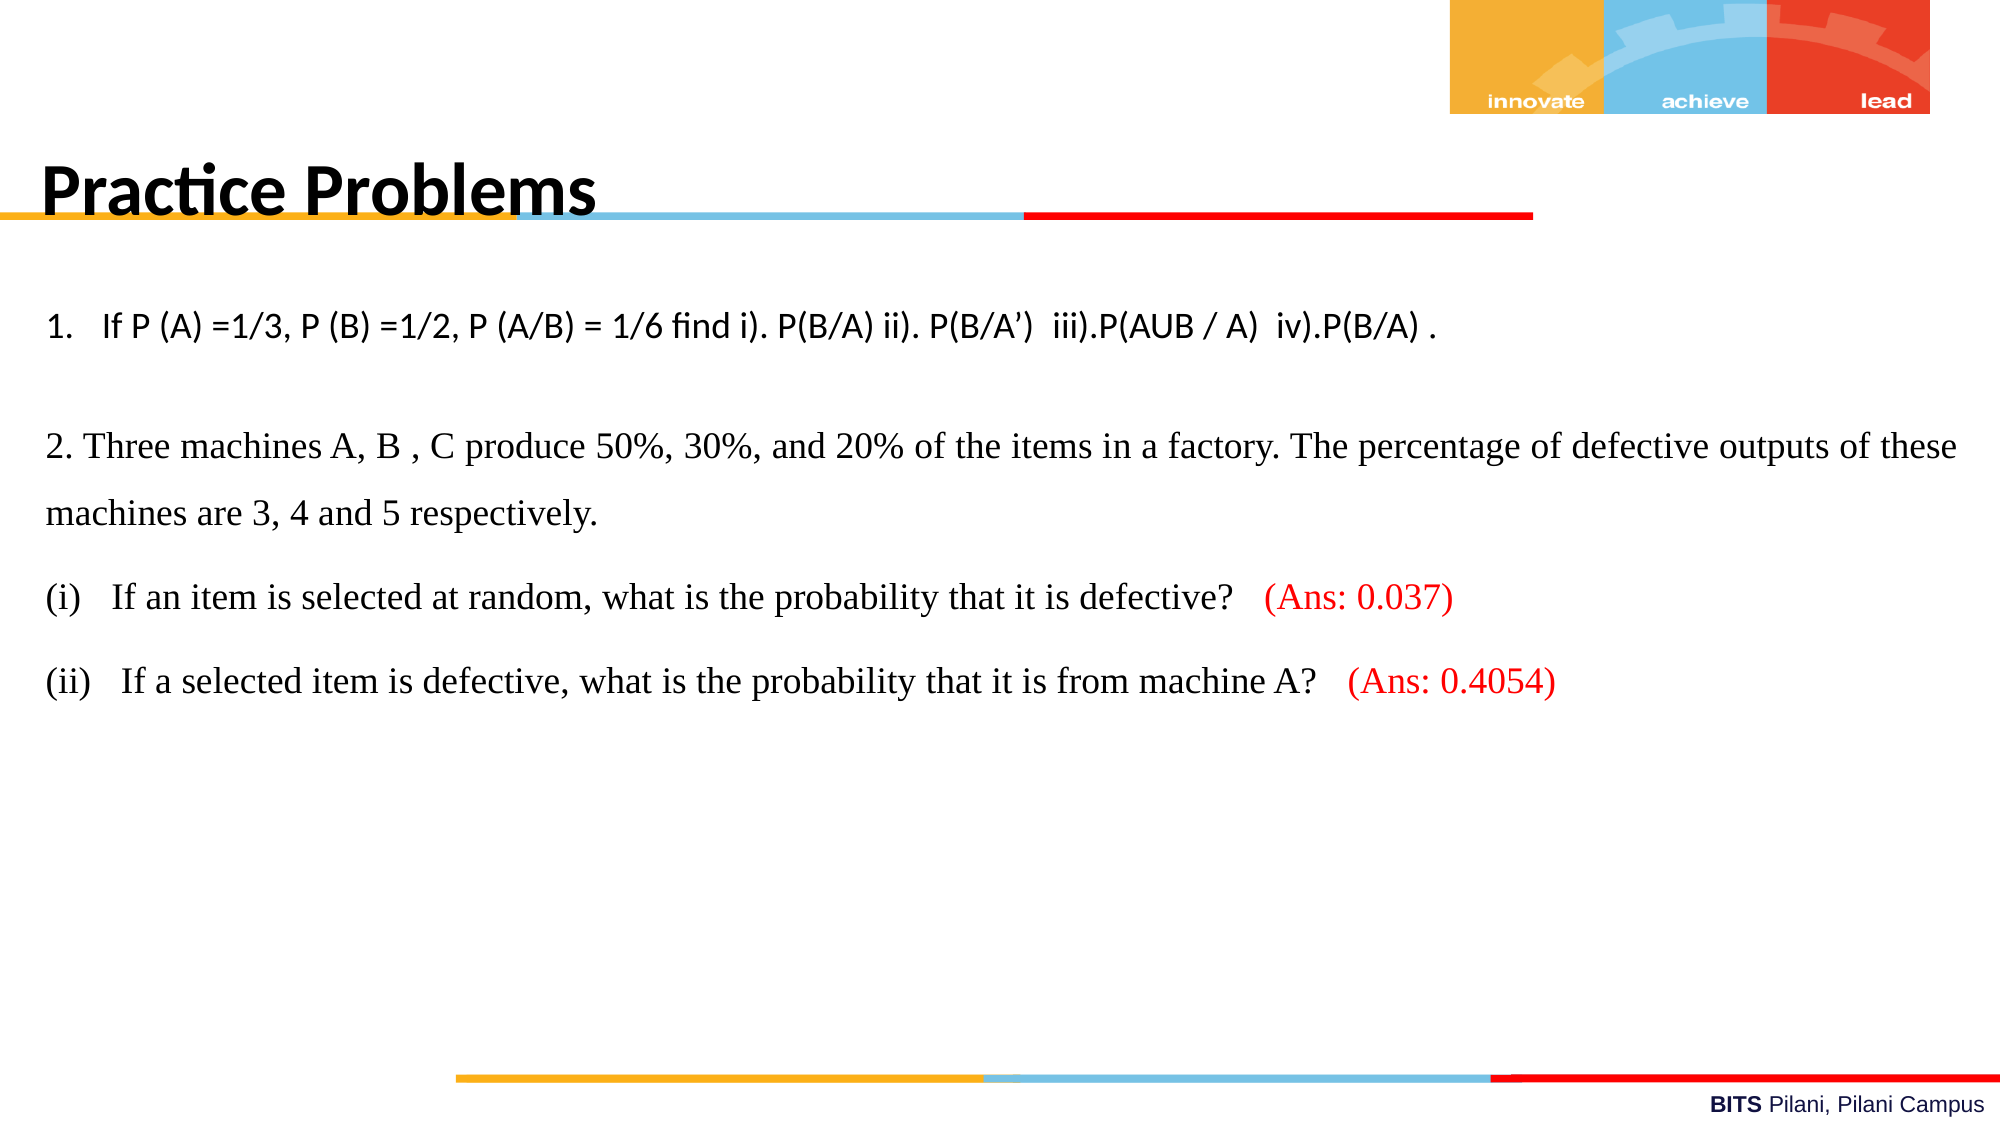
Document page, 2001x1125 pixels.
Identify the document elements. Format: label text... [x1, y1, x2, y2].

picture [1449, 0, 1930, 114]
text_box If P (A) =1/3, P (B) =1/2, P (A/B) = 1/6 find i). P(B/A) ii). P(B/A’) iii).P(AUB / A) iv).P(B/A) . 2. Three machines A, B , C produce 50%, 30%, and 20% of the items in a factory. The percentage of defective outputs of these machines are 3, 4 and 5 respectively. If an item is selected at random, what is the probability that it is defective? (Ans: 0.037) If a selected item is defective, what is the probability that it is from machine A? (Ans: 0.4054) [30, 242, 1975, 709]
text_box Practice Problems [0, 88, 952, 239]
